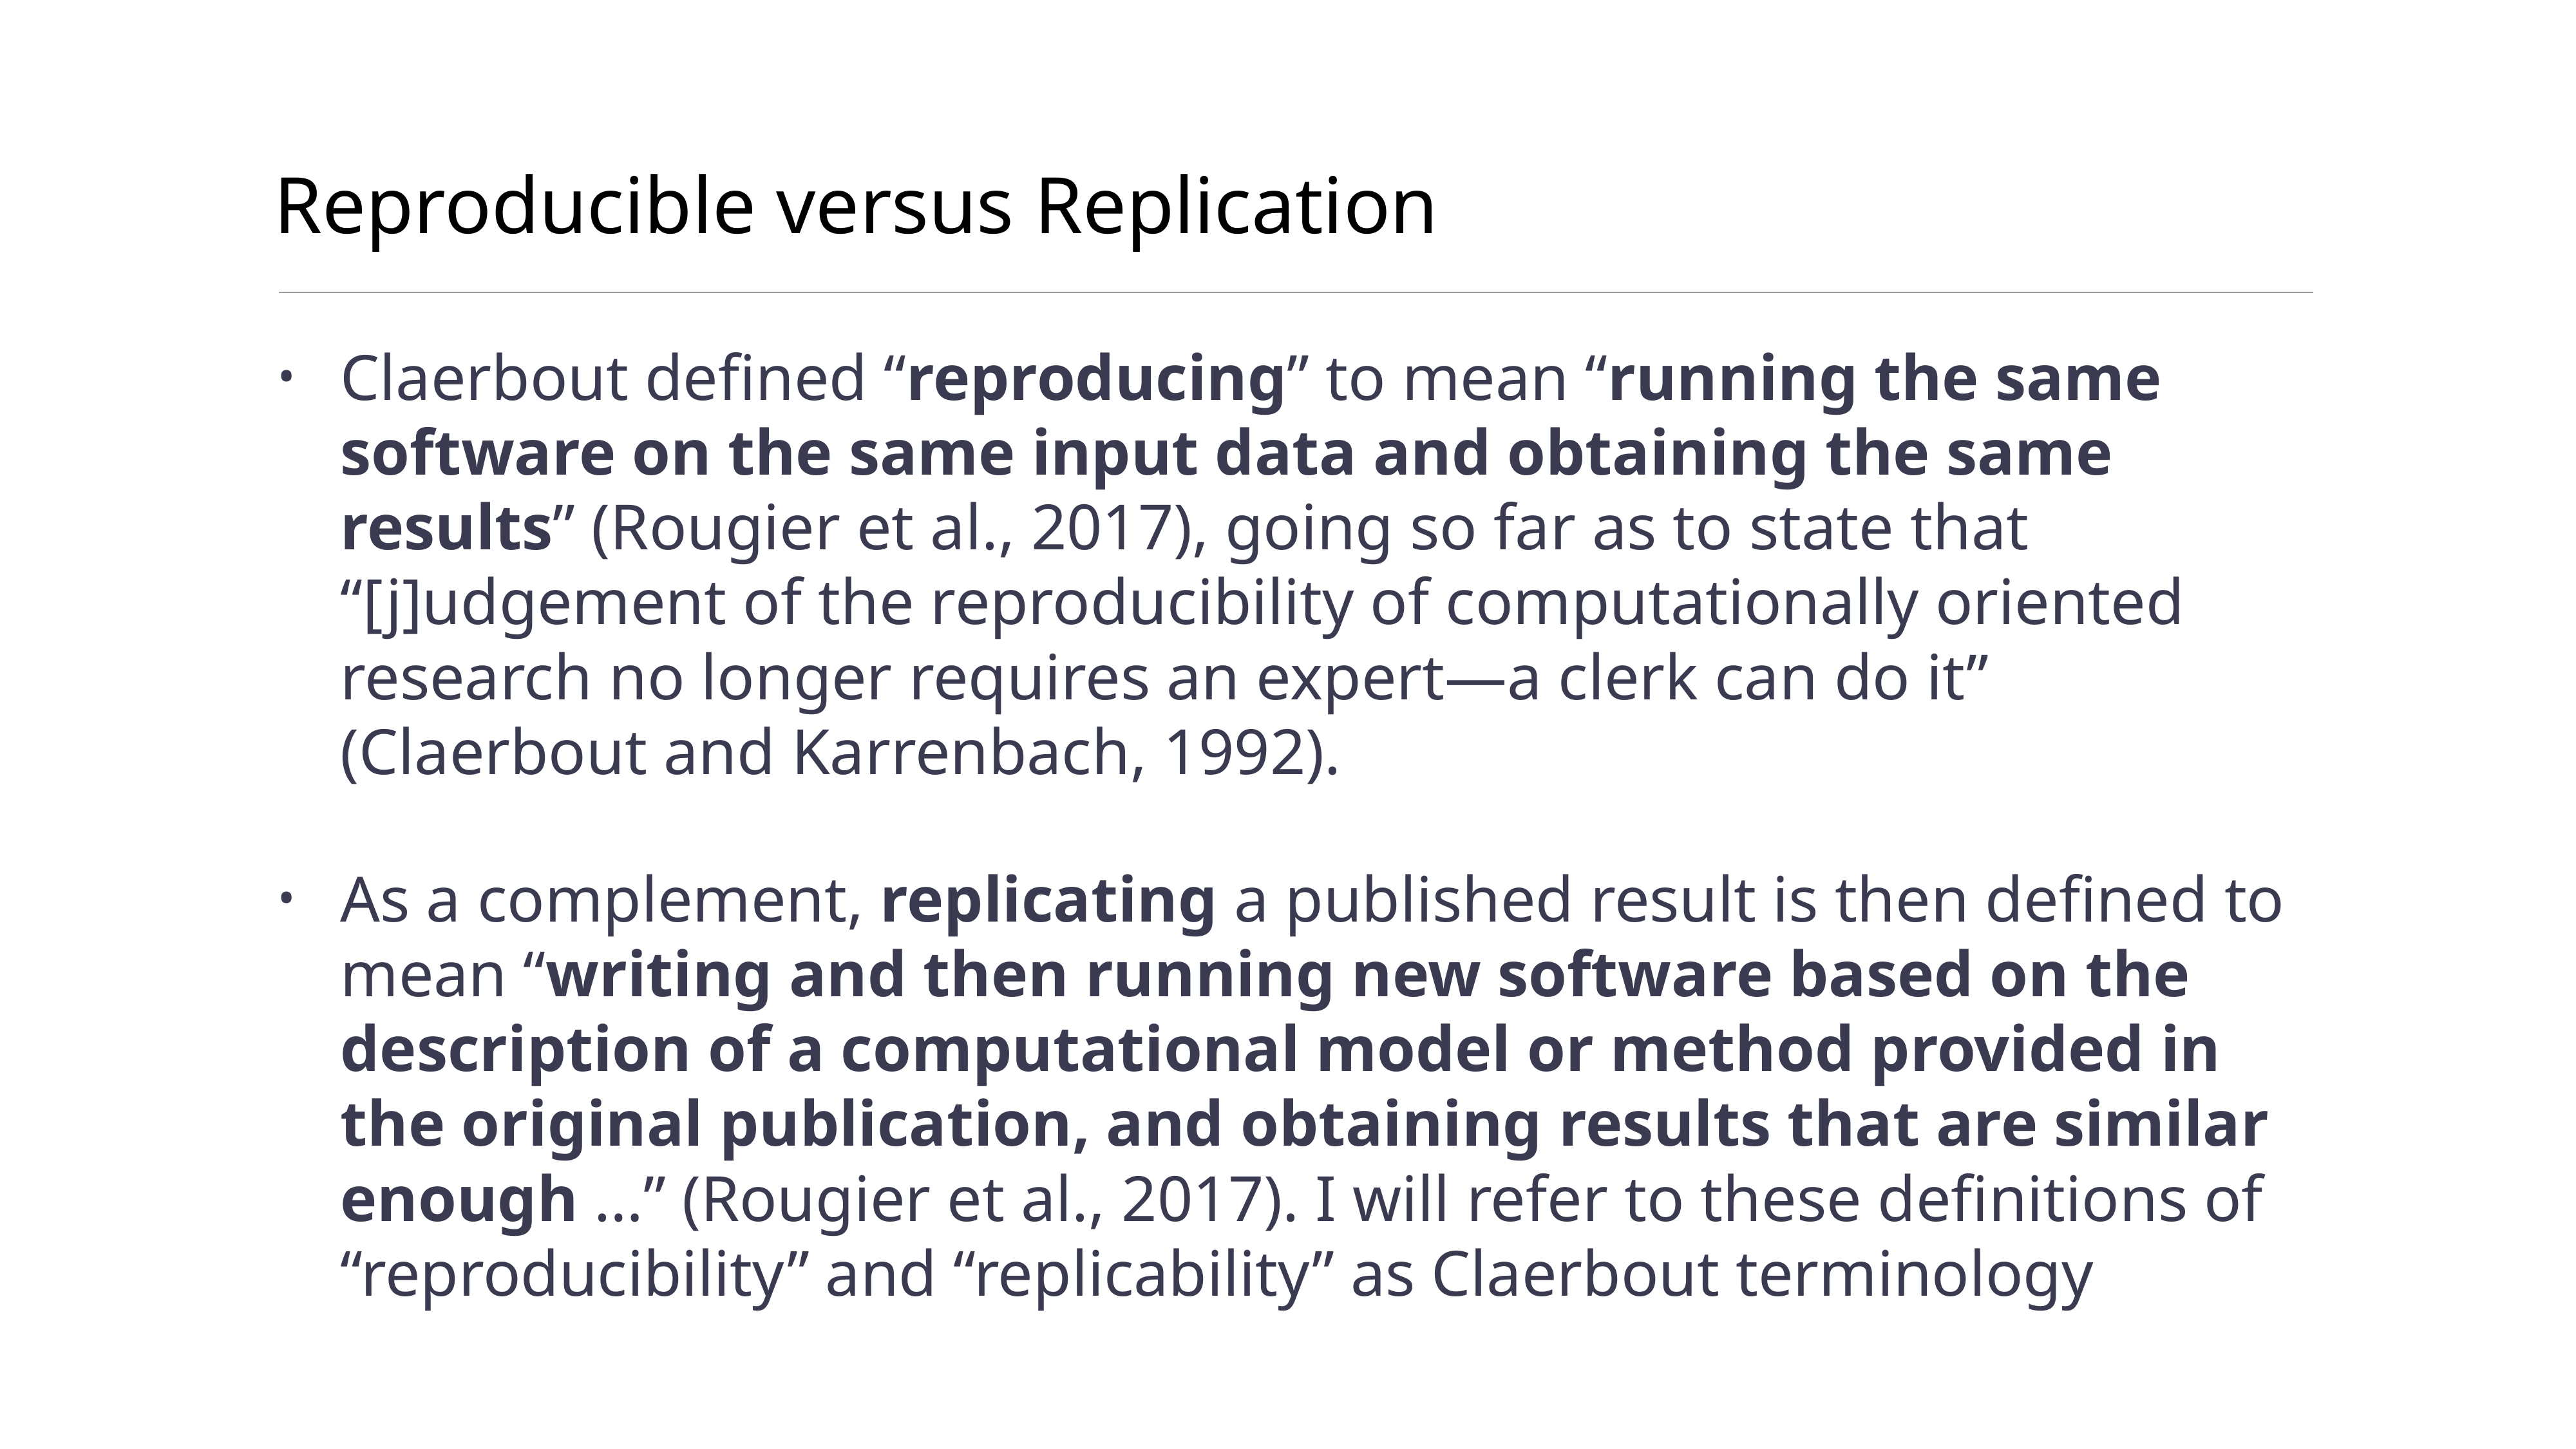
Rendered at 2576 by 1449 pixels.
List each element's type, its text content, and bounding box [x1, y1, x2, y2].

list Claerbout defined “reproducing” to mean “running the same software on the same input data and obtaining the same results” (Rougier et al., 2017), going so far as to state that “[j]udgement of the reproducibility of computationally oriented research no longer requires an expert—a clerk can do it” (Claerbout and Karrenbach, 1992). As a complement, replicating a published result is then defined to mean “writing and then running new software based on the description of a computational model or method provided in the original publication, and obtaining results that are similar enough …” (Rougier et al., 2017). I will refer to these definitions of “reproducibility” and “replicability” as Claerbout terminology [270, 330, 2306, 1321]
title Reproducible versus Replication [266, 48, 2310, 257]
